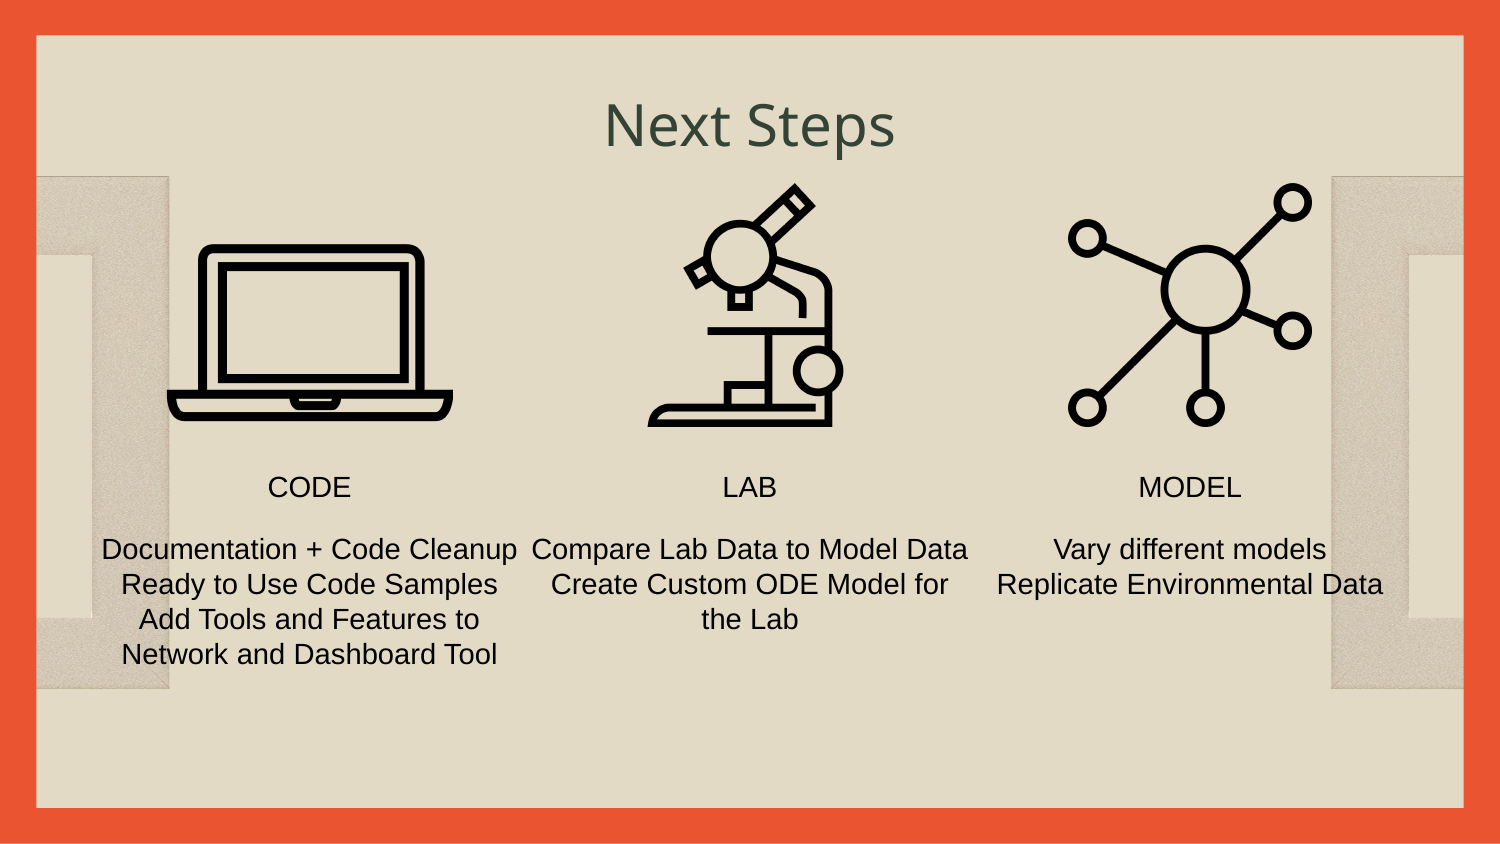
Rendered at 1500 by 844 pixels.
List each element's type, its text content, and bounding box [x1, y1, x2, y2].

picture [37, 154, 454, 689]
picture [628, 183, 872, 427]
text_box Compare Lab Data to Model Data Create Custom ODE Model for the Lab [515, 515, 955, 694]
text_box LAB [558, 442, 942, 515]
text_box MODEL [998, 442, 1382, 515]
title Next Steps [118, 72, 1382, 167]
text_box Vary different models Replicate Environmental Data [955, 515, 1426, 694]
picture [1068, 154, 1463, 689]
text_box Documentation + Code Cleanup Ready to Use Code Samples Add Tools and Features to Network and Dashboard Tool [74, 515, 545, 741]
text_box CODE [118, 442, 502, 515]
